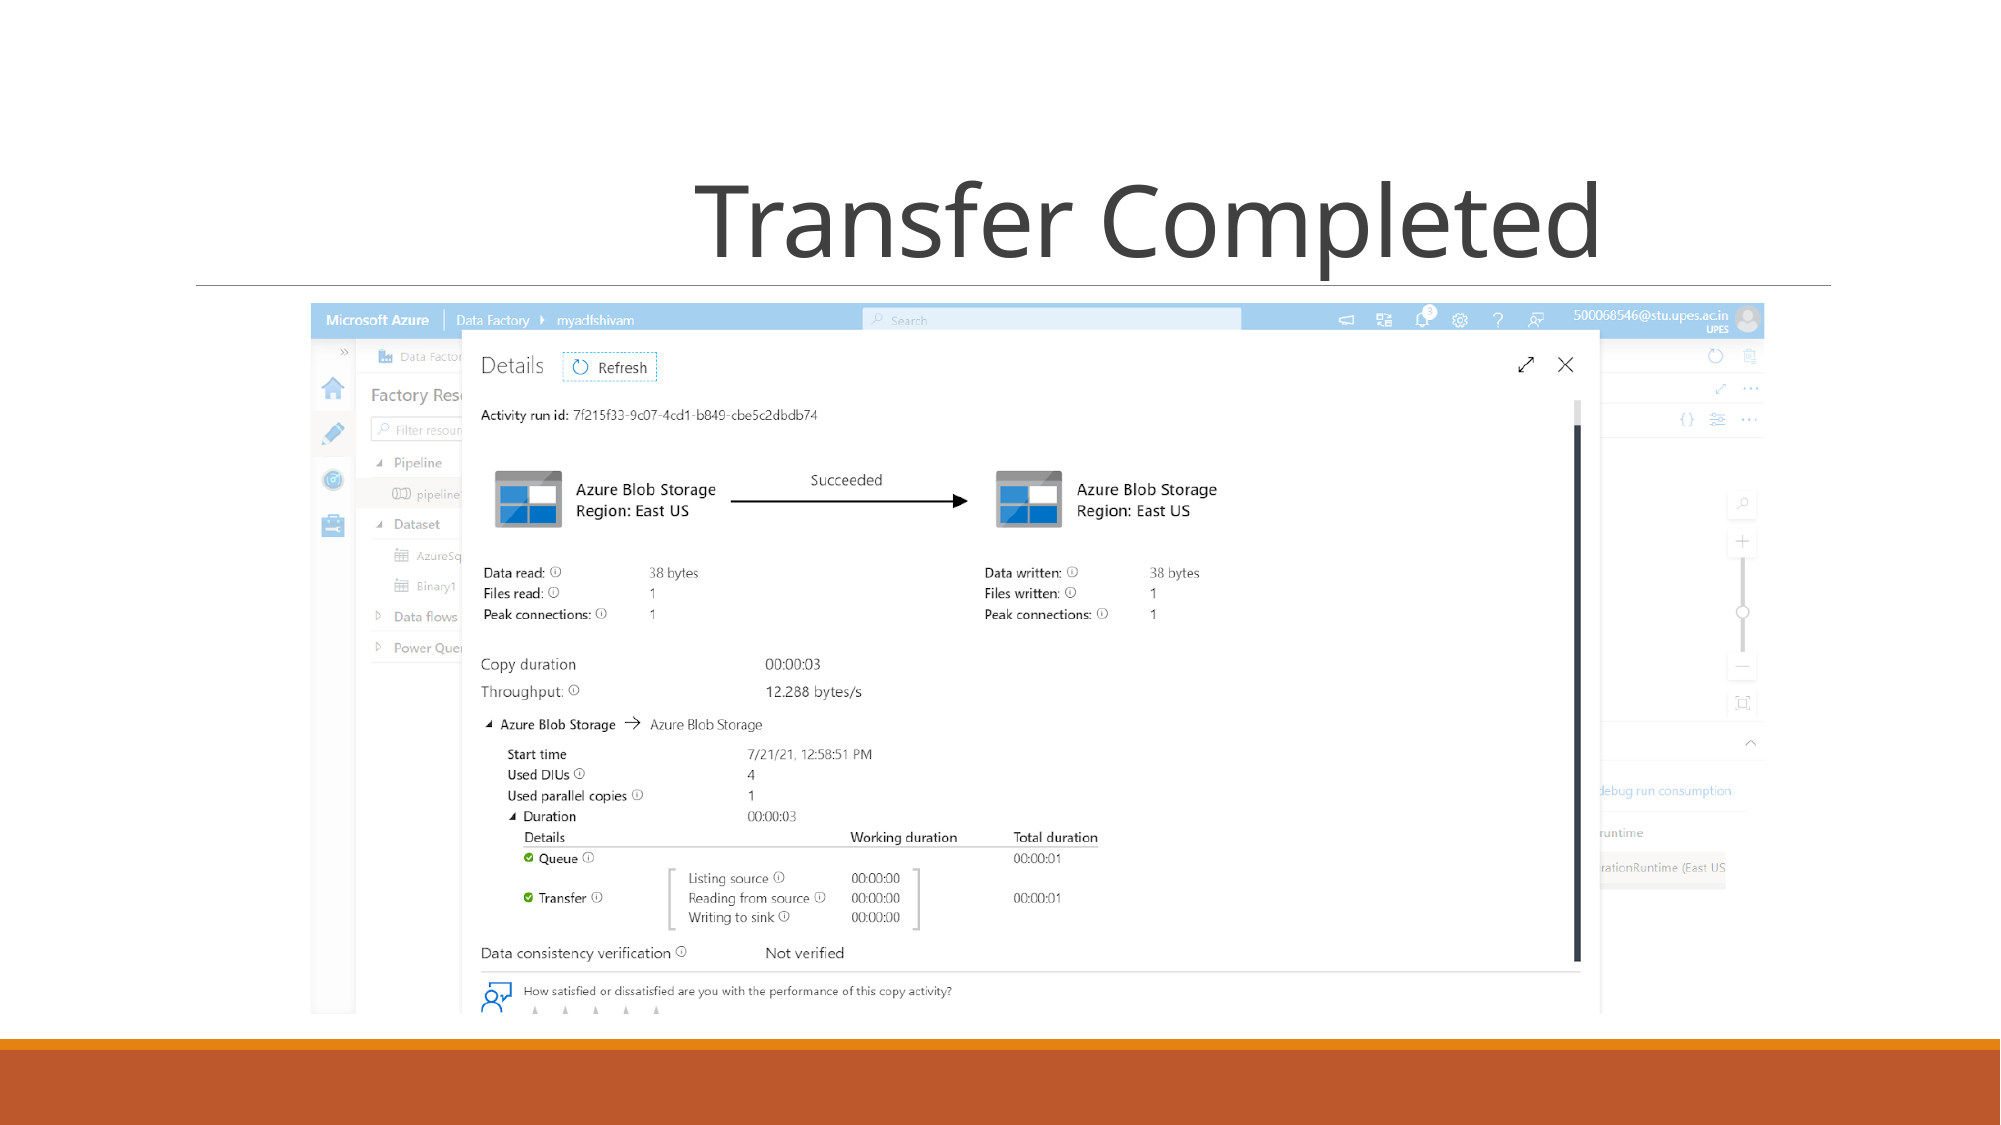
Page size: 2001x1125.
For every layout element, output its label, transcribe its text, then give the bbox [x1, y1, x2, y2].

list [310, 303, 1765, 1015]
title Transfer Completed [180, 151, 1830, 285]
